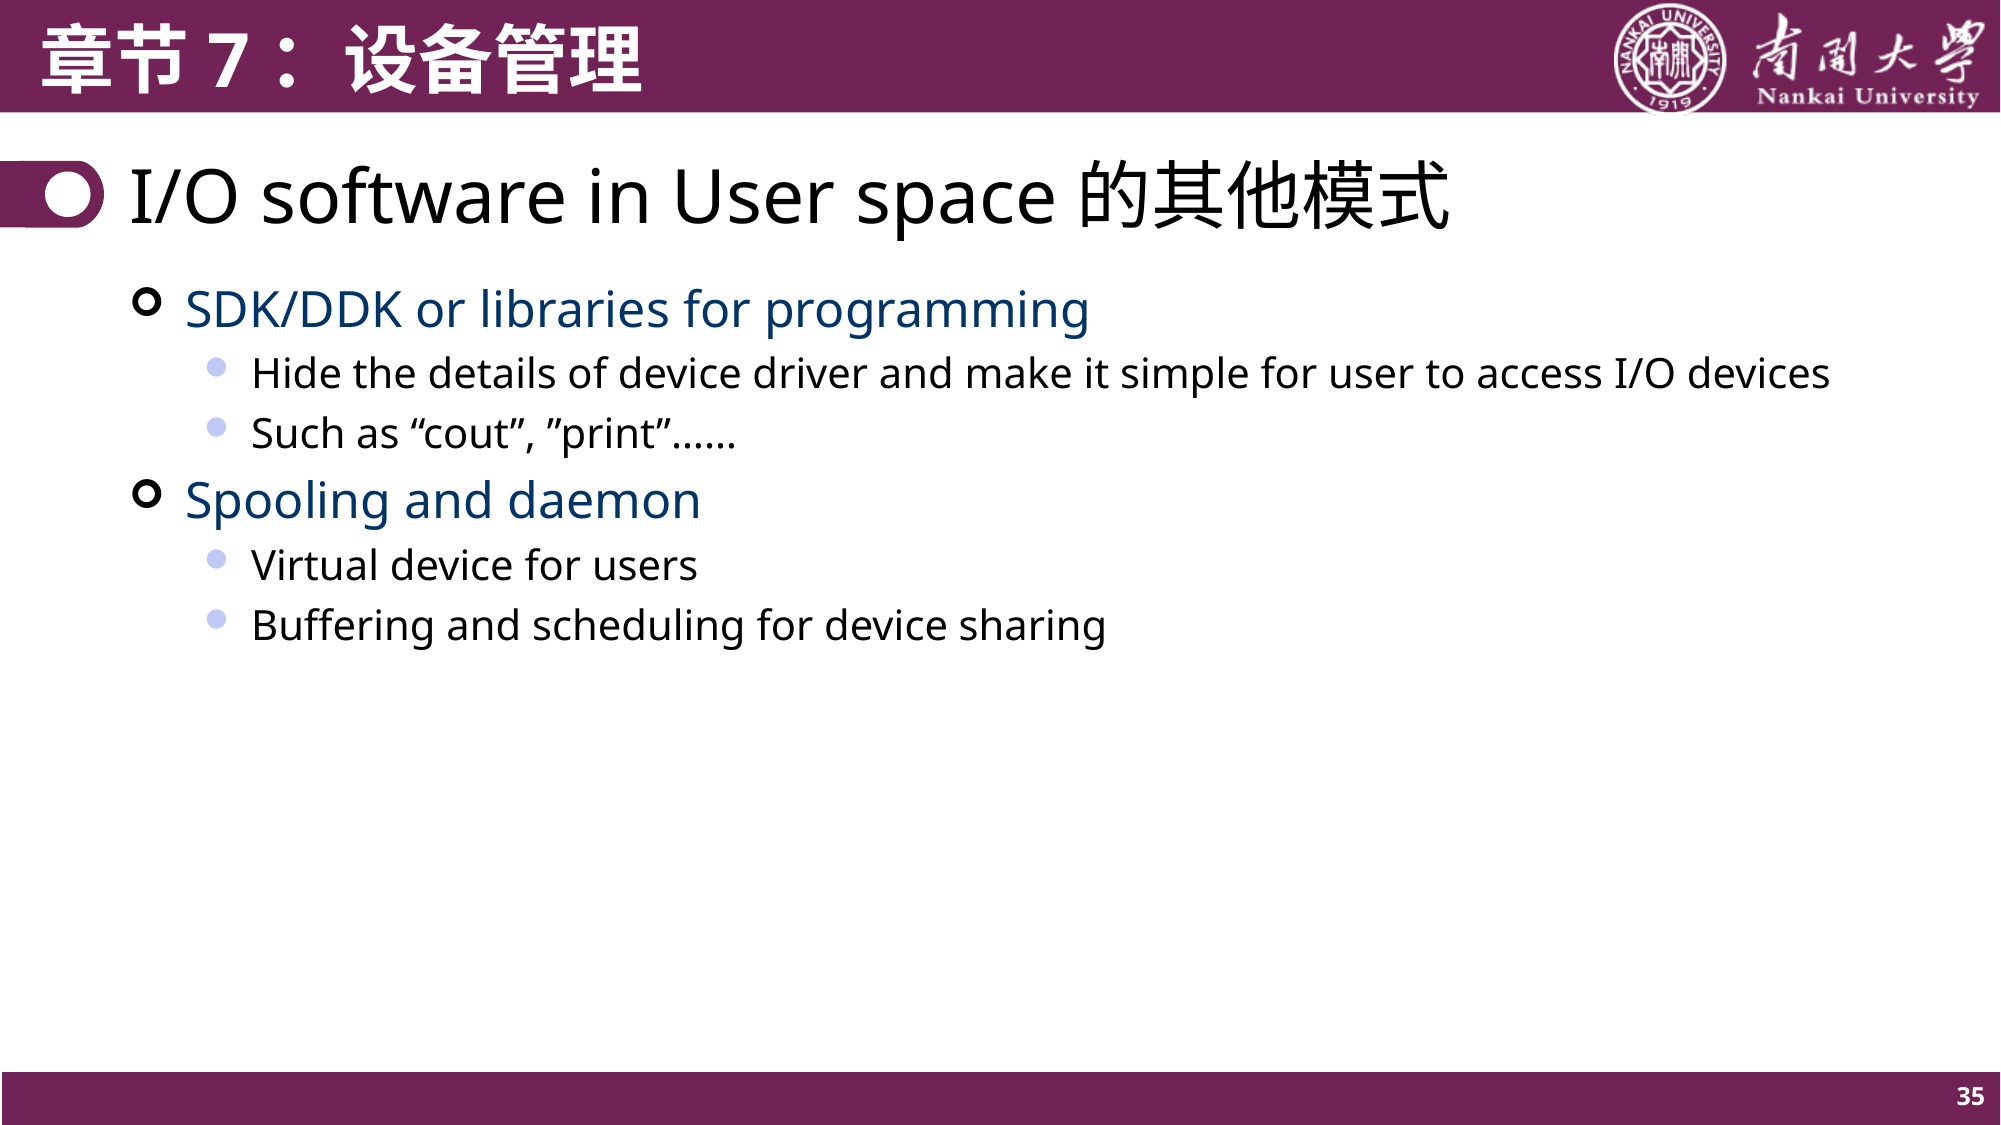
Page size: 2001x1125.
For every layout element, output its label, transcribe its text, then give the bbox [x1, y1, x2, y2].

title I/O software in User space的其他模式 [114, 143, 1886, 255]
list SDK/DDK or libraries for programming Hide the details of device driver and make it simple for user to access I/O devices Such as “cout”, ”print”…… Spooling and daemon Virtual device for users Buffering and scheduling for device sharing [114, 257, 1886, 972]
slide_number 35 [1550, 1070, 2000, 1124]
picture [1614, 2, 2001, 120]
